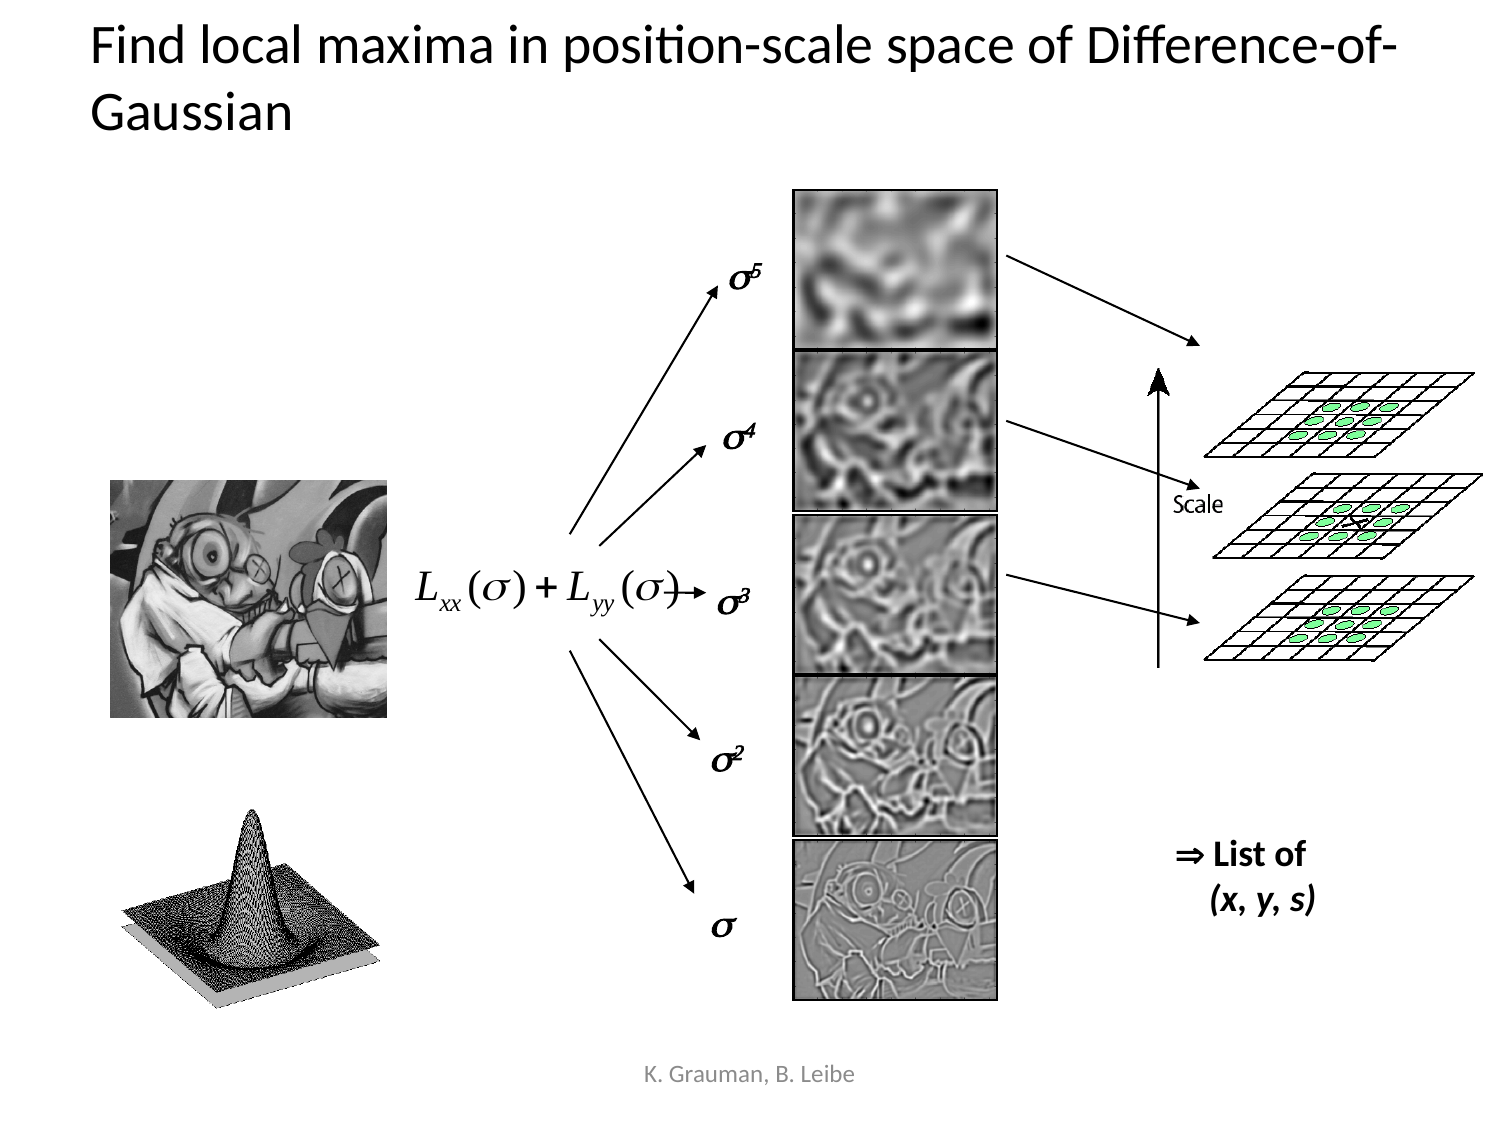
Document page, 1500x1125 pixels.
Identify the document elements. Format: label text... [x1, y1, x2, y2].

title Find local maxima in position-scale space of Difference-of-Gaussian [74, 0, 1426, 151]
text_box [407, 190, 996, 999]
footer K. Grauman, B. Leibe [512, 1042, 988, 1103]
picture [110, 480, 387, 718]
text_box  List of (x, y, s) [1160, 821, 1407, 927]
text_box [1006, 255, 1500, 695]
picture [109, 734, 394, 1018]
